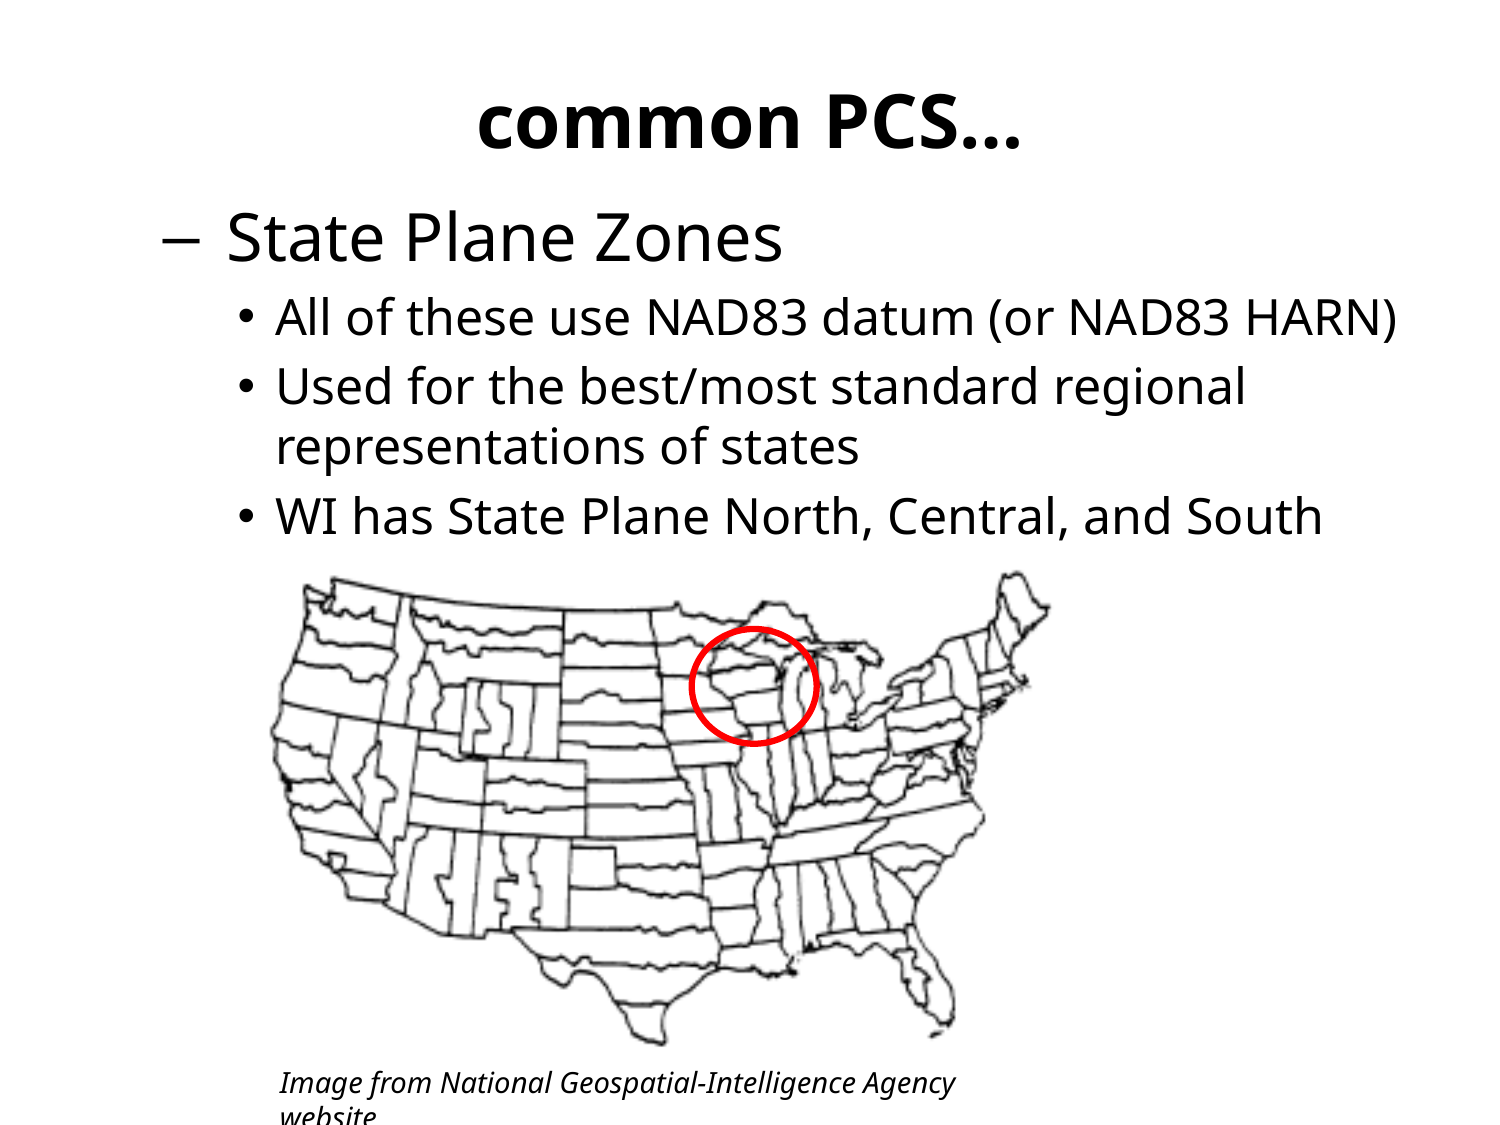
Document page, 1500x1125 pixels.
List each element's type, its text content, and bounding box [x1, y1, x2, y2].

text_box State Plane Zones All of these use NAD83 datum (or NAD83 HARN) Used for the best/most standard regional representations of states WI has State Plane North, Central, and South [87, 187, 1463, 1088]
text_box Image from National Geospatial-Intelligence Agency website [265, 1064, 1066, 1125]
picture [263, 566, 1066, 1058]
text_box common PCS… [74, 24, 1425, 213]
